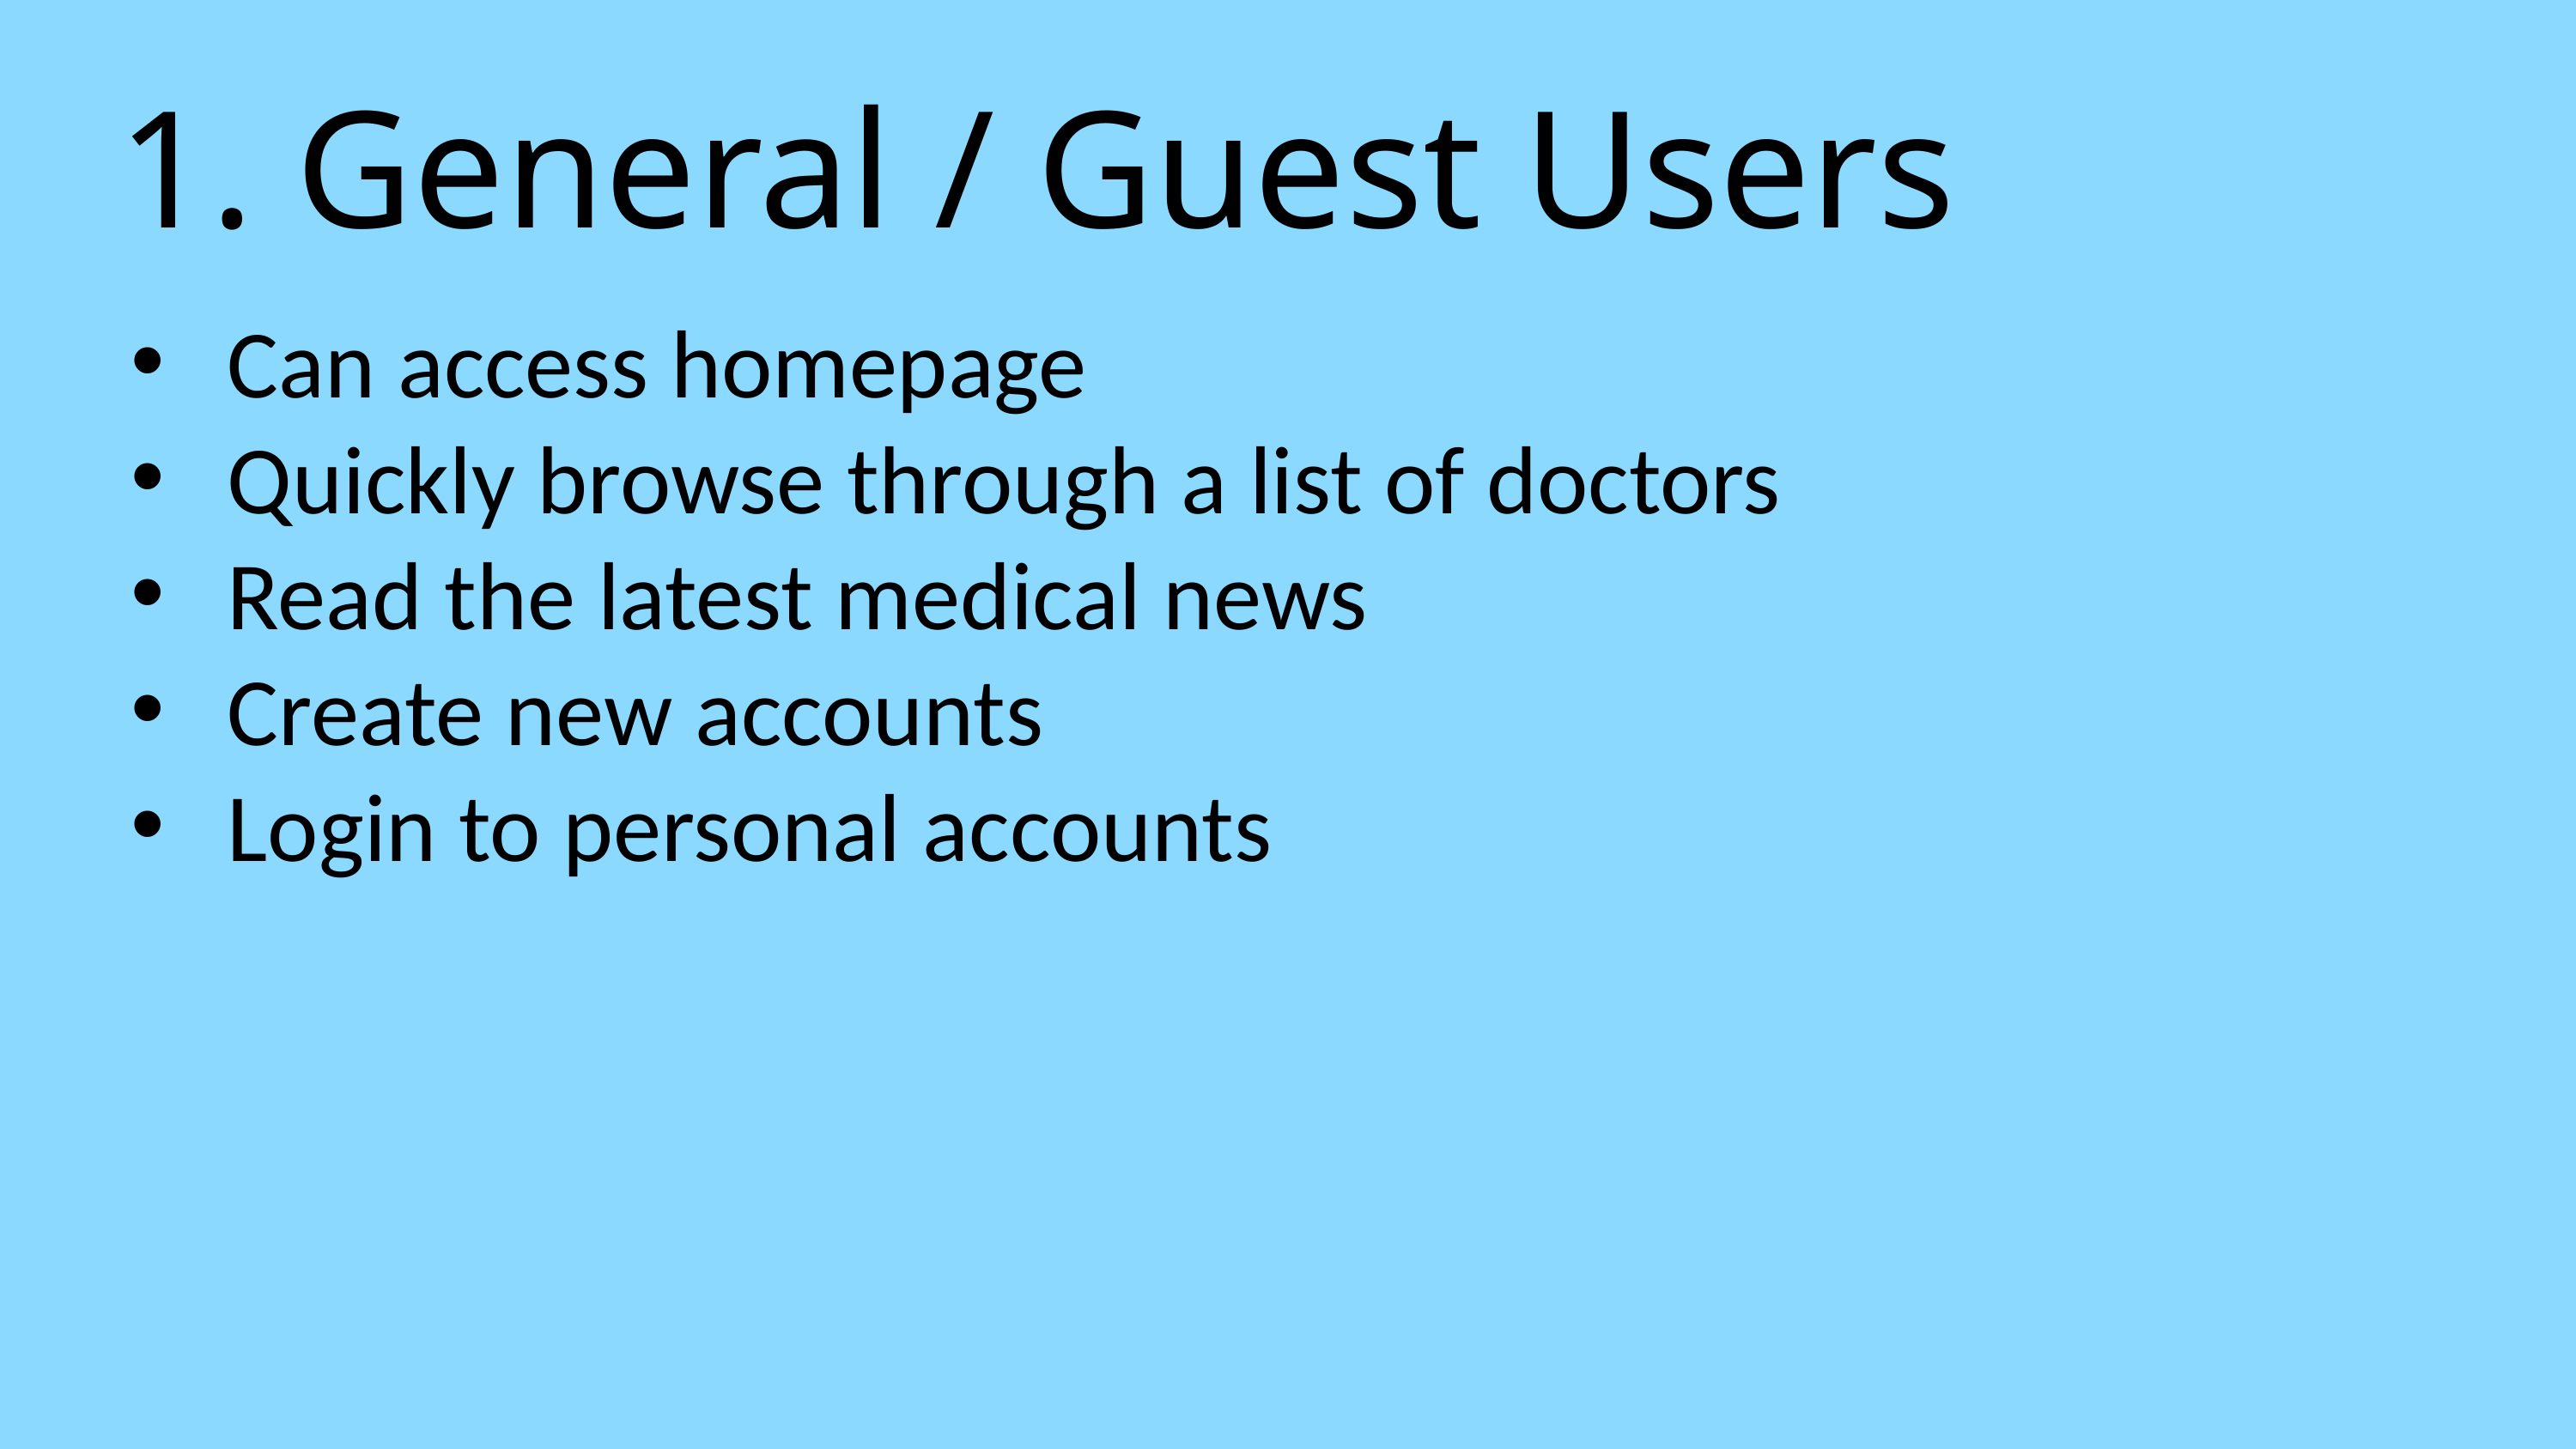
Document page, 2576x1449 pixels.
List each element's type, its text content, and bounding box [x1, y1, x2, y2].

text_box Can access homepage Quickly browse through a list of doctors Read the latest medical news Create new accounts Login to personal accounts [118, 294, 2093, 888]
text_box 1. General / Guest Users [118, 112, 2093, 260]
